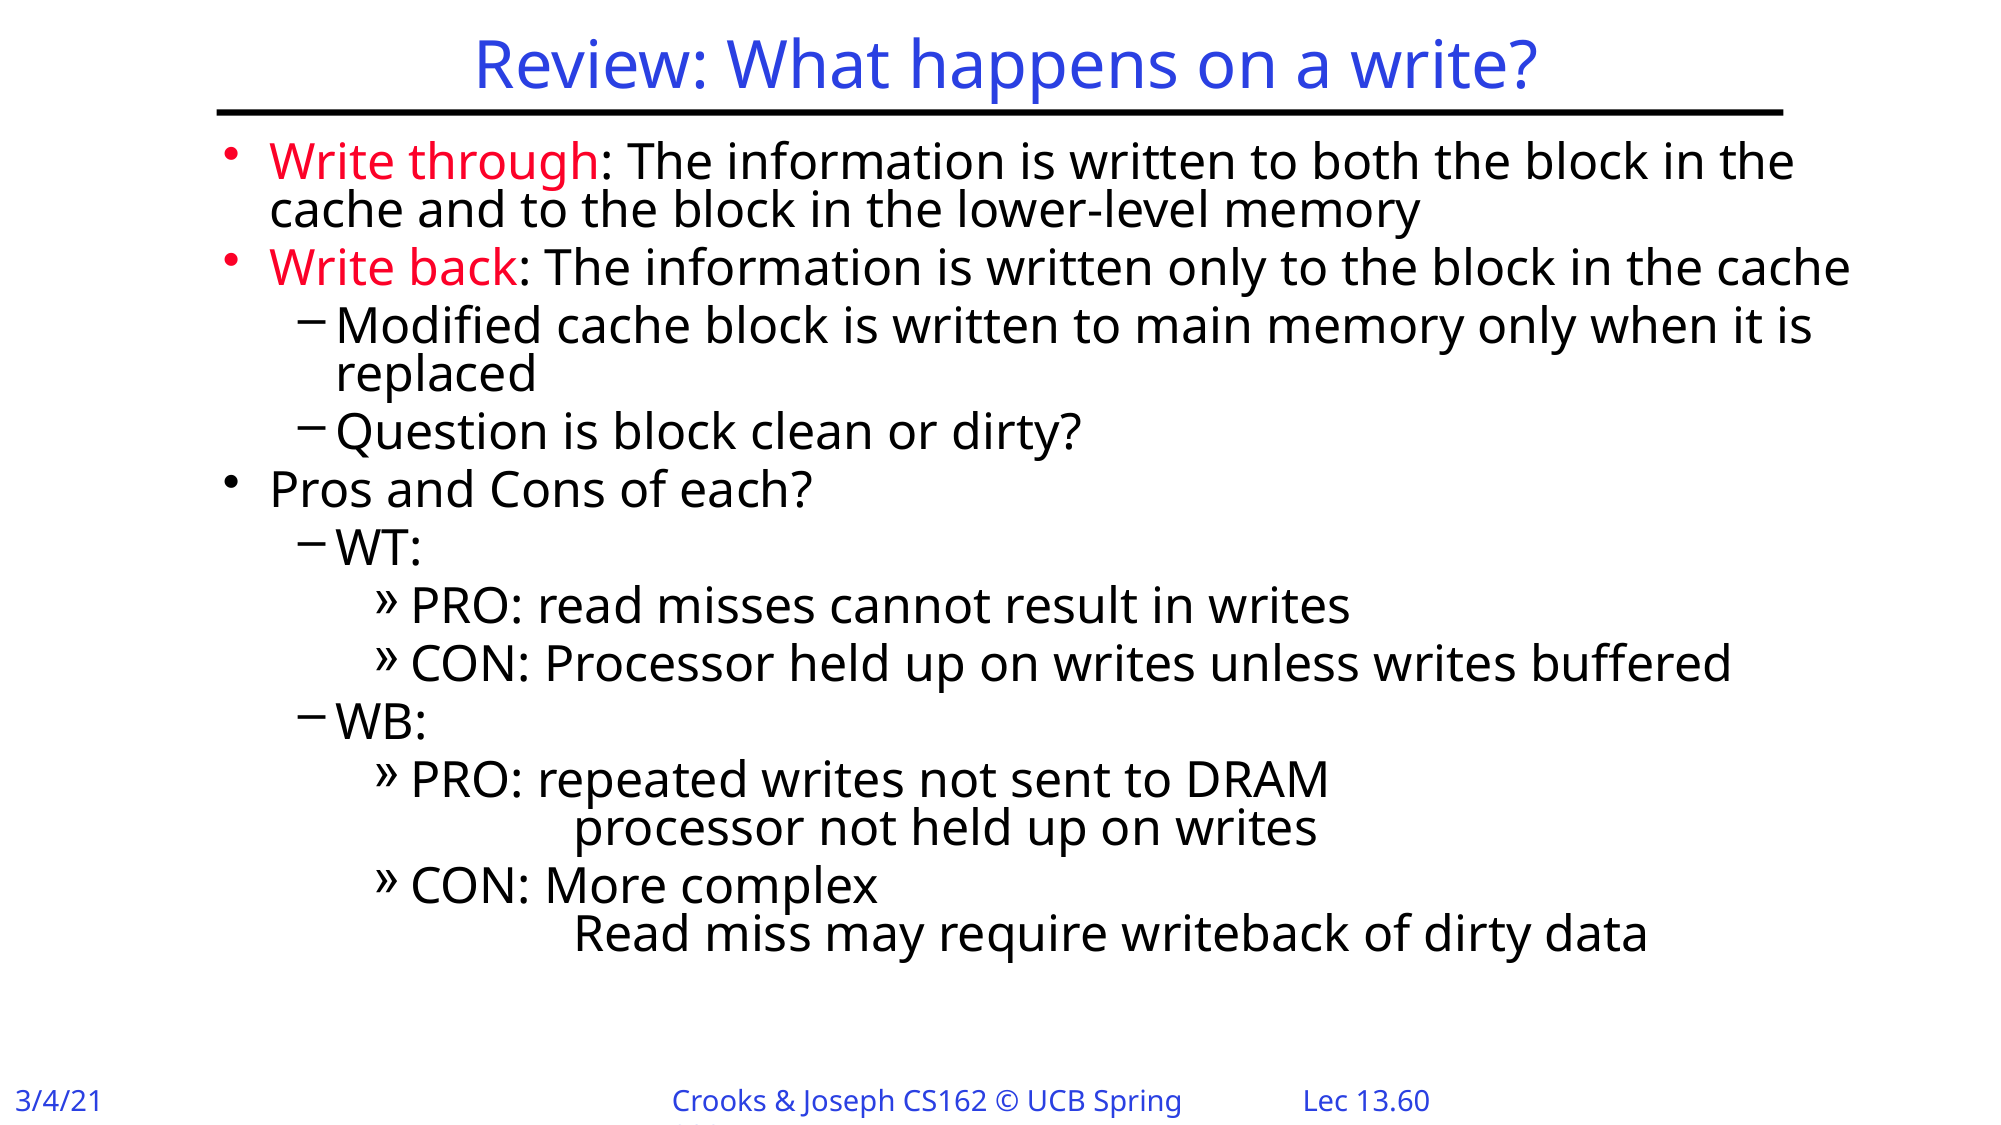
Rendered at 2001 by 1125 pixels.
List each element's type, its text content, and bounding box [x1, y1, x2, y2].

title Review: What happens on a write? [375, 37, 1638, 98]
list Write through: The information is written to both the block in the cache and to the block in the lower-level memory Write back: The information is written only to the block in the cache Modified cache block is written to main memory only when it is replaced Question is block clean or dirty? Pros and Cons of each? WT: PRO: read misses cannot result in writes CON: Processor held up on writes unless writes buffered WB: PRO: repeated writes not sent to DRAM processor not held up on writes CON: More complex Read miss may require writeback of dirty data [212, 137, 1888, 966]
